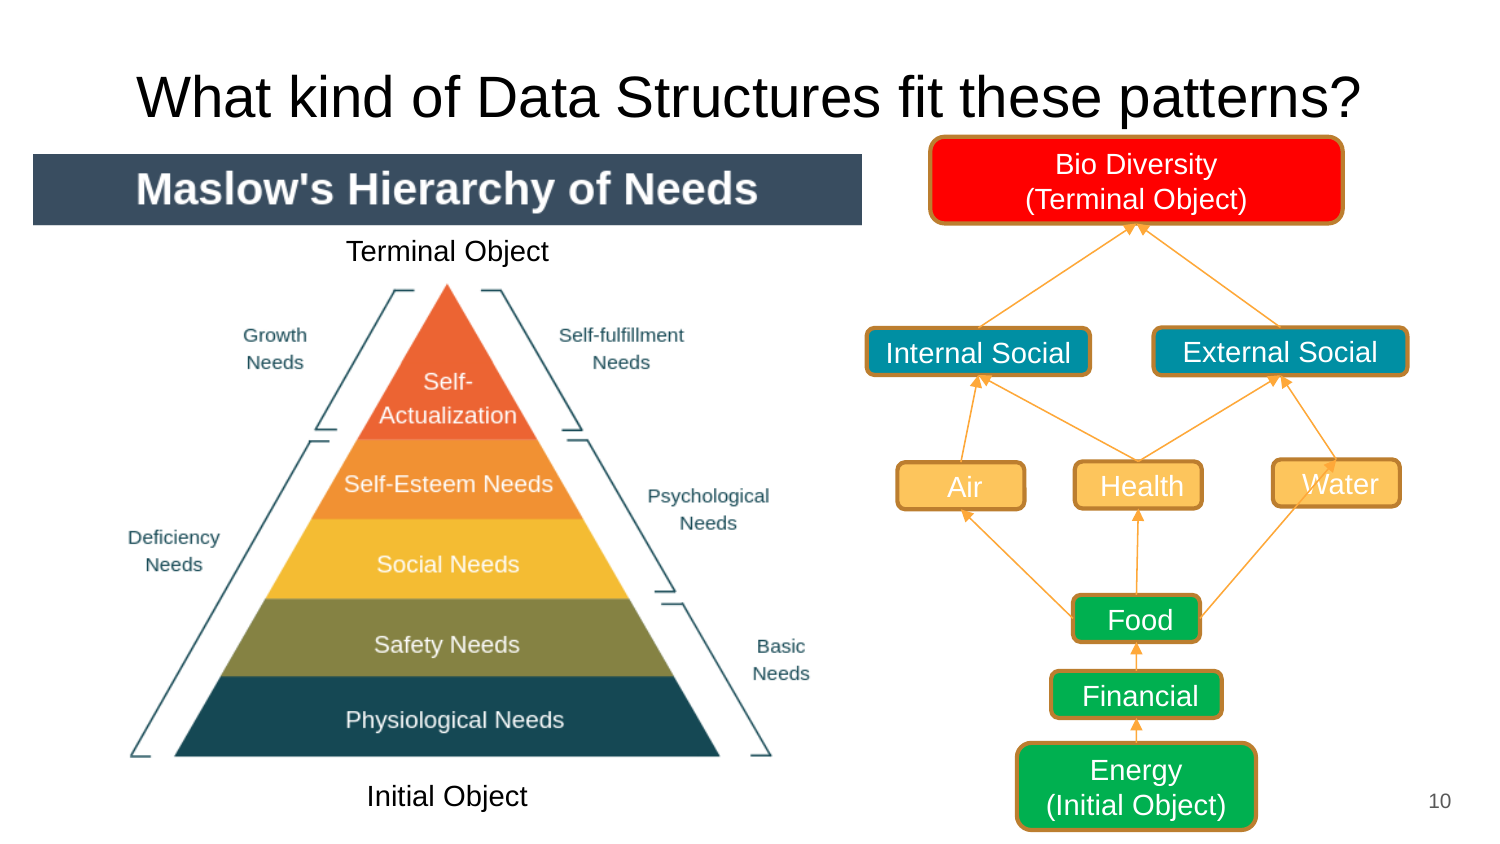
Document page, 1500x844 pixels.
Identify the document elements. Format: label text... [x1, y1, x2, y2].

text_box Bio Diversity (Terminal Object) [928, 134, 1345, 226]
title What kind of Data Structures fit these patterns? [51, 43, 1449, 138]
text_box External Social [1151, 325, 1410, 378]
text_box Internal Social [866, 325, 1093, 378]
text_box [1280, 374, 1337, 460]
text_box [978, 223, 1137, 329]
text_box Initial Object [294, 809, 601, 820]
slide_number 10 [1376, 767, 1467, 832]
text_box Water [1341, 457, 1402, 509]
text_box Health [1072, 471, 1194, 511]
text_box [978, 374, 1139, 462]
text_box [1199, 467, 1337, 619]
text_box Energy (Initial Object) [1014, 740, 1259, 833]
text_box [960, 374, 977, 463]
text_box Food [1070, 592, 1203, 645]
text_box Financial [1049, 668, 1224, 721]
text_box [1139, 223, 1281, 328]
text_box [1139, 374, 1279, 462]
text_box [960, 509, 1074, 619]
text_box Air [895, 460, 1027, 512]
picture [33, 154, 862, 802]
